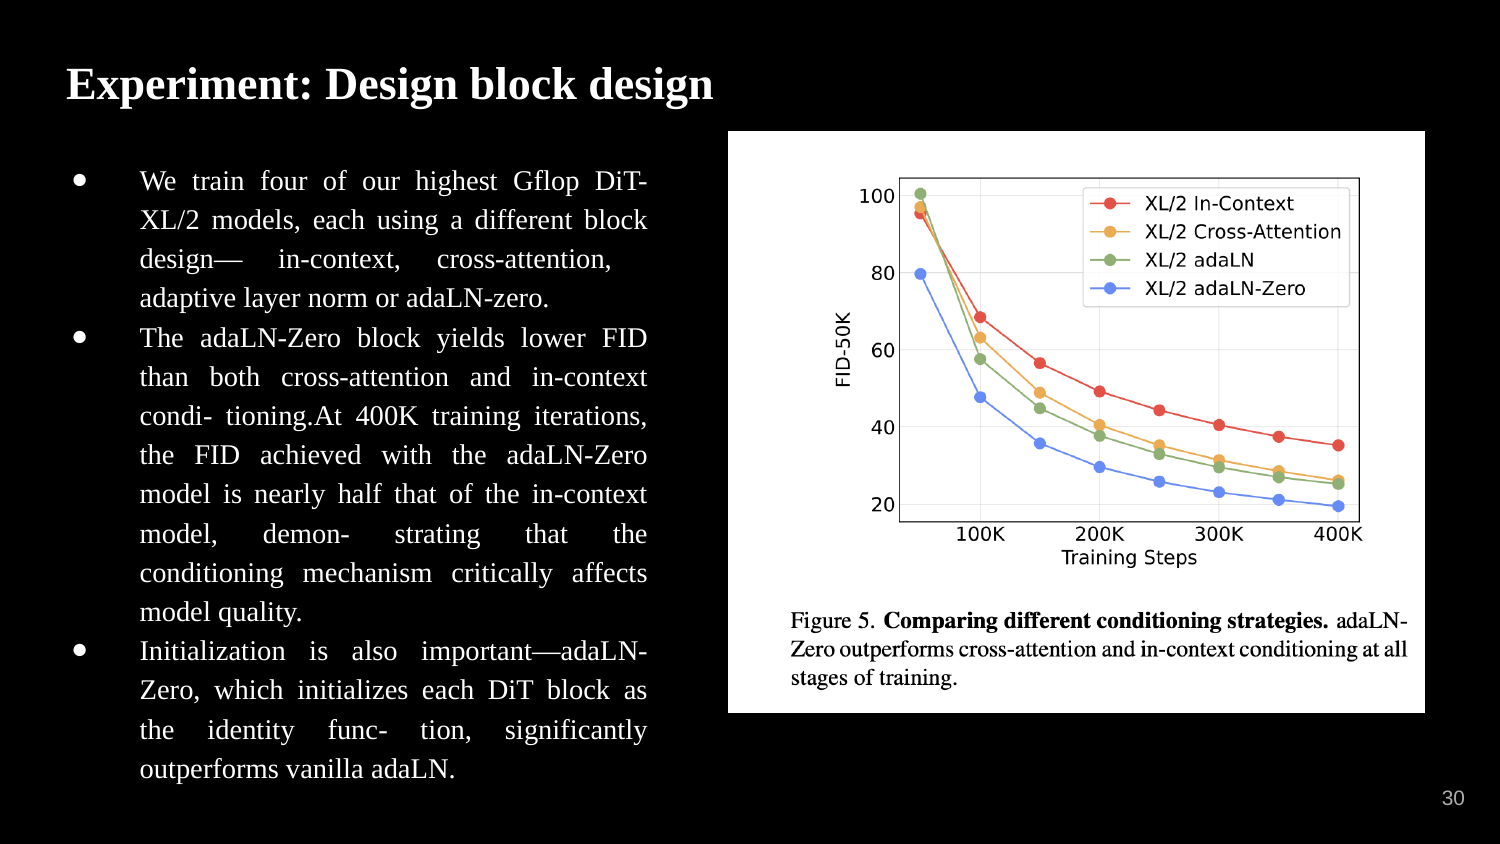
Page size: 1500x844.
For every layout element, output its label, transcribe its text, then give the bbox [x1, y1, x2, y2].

list We train four of our highest Gflop DiT-XL/2 models, each using a different block design— in-context, cross-attention, adaptive layer norm or adaLN-zero. The adaLN-Zero block yields lower FID than both cross-attention and in-context condi- tioning.At 400K training iterations, the FID achieved with the adaLN-Zero model is nearly half that of the in-context model, demon- strating that the conditioning mechanism critically affects model quality. Initialization is also important—adaLN- Zero, which initializes each DiT block as the identity func- tion, significantly outperforms vanilla adaLN. [51, 141, 664, 803]
slide_number ‹#› [1389, 764, 1480, 830]
picture [728, 130, 1426, 713]
title Experiment: Design block design [51, 30, 1449, 125]
